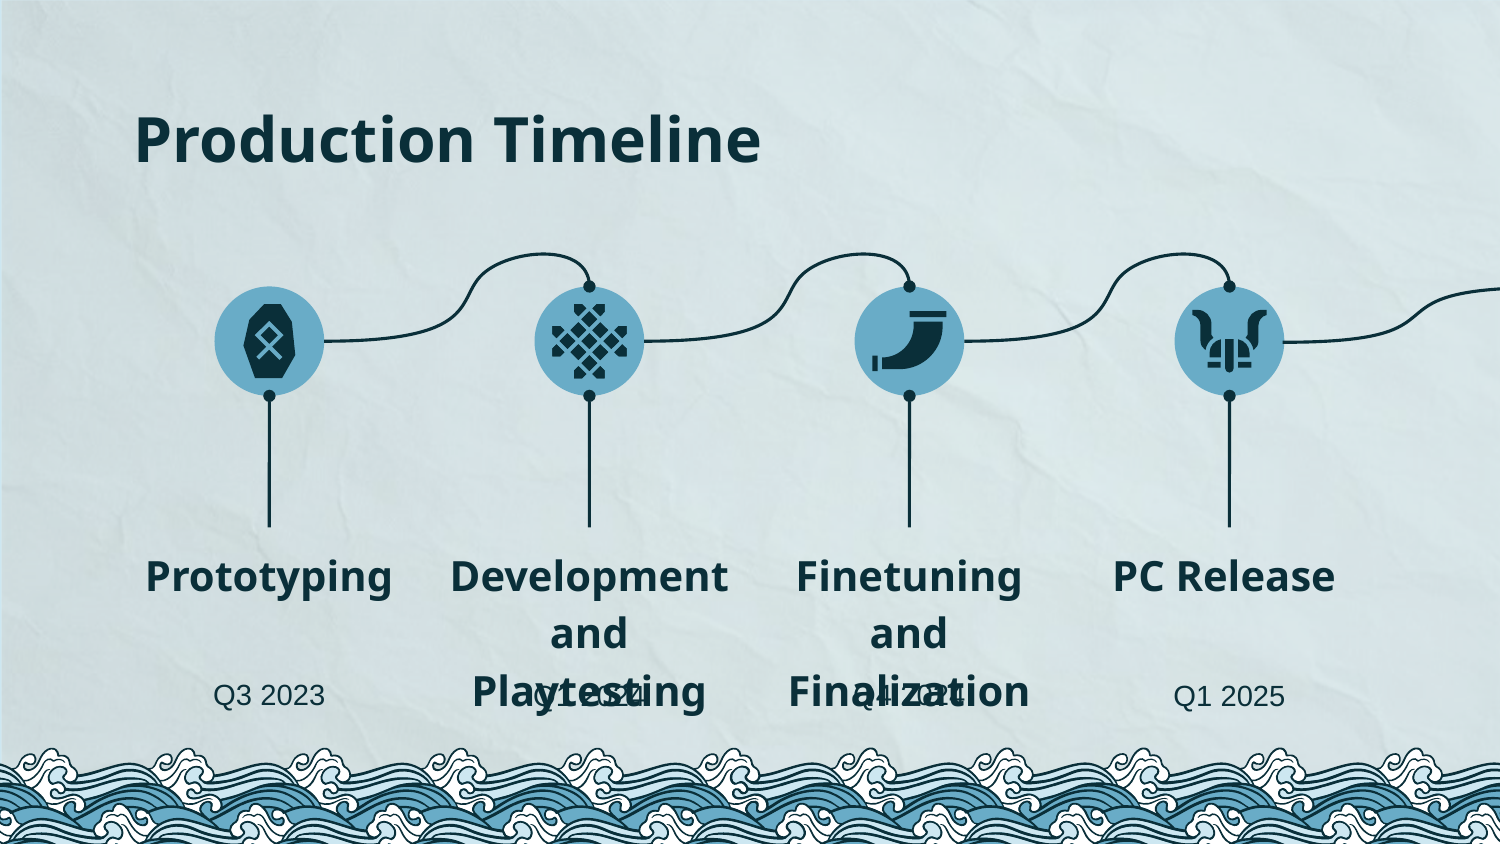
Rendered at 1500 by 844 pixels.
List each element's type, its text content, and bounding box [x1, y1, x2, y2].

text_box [243, 303, 296, 379]
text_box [1192, 309, 1267, 373]
text_box PC Release [1077, 527, 1382, 656]
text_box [644, 286, 910, 342]
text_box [872, 310, 947, 372]
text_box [323, 286, 590, 342]
title Production Timeline [118, 85, 1382, 180]
text_box Q1 2024 [437, 656, 742, 798]
text_box Finetuning and Finalization [757, 527, 1062, 668]
text_box [594, 286, 644, 377]
text_box [535, 351, 546, 375]
text_box Q1 2025 [1077, 656, 1382, 798]
text_box Development and Playtesting [421, 527, 757, 668]
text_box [552, 303, 627, 379]
text_box [1175, 286, 1284, 396]
text_box [559, 387, 620, 396]
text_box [964, 286, 1230, 342]
text_box [214, 286, 324, 396]
text_box Prototyping [92, 527, 421, 668]
text_box Q3 2023 [116, 668, 422, 797]
text_box Q4 2024 [757, 668, 1062, 797]
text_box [1282, 287, 1500, 343]
text_box [855, 286, 964, 396]
